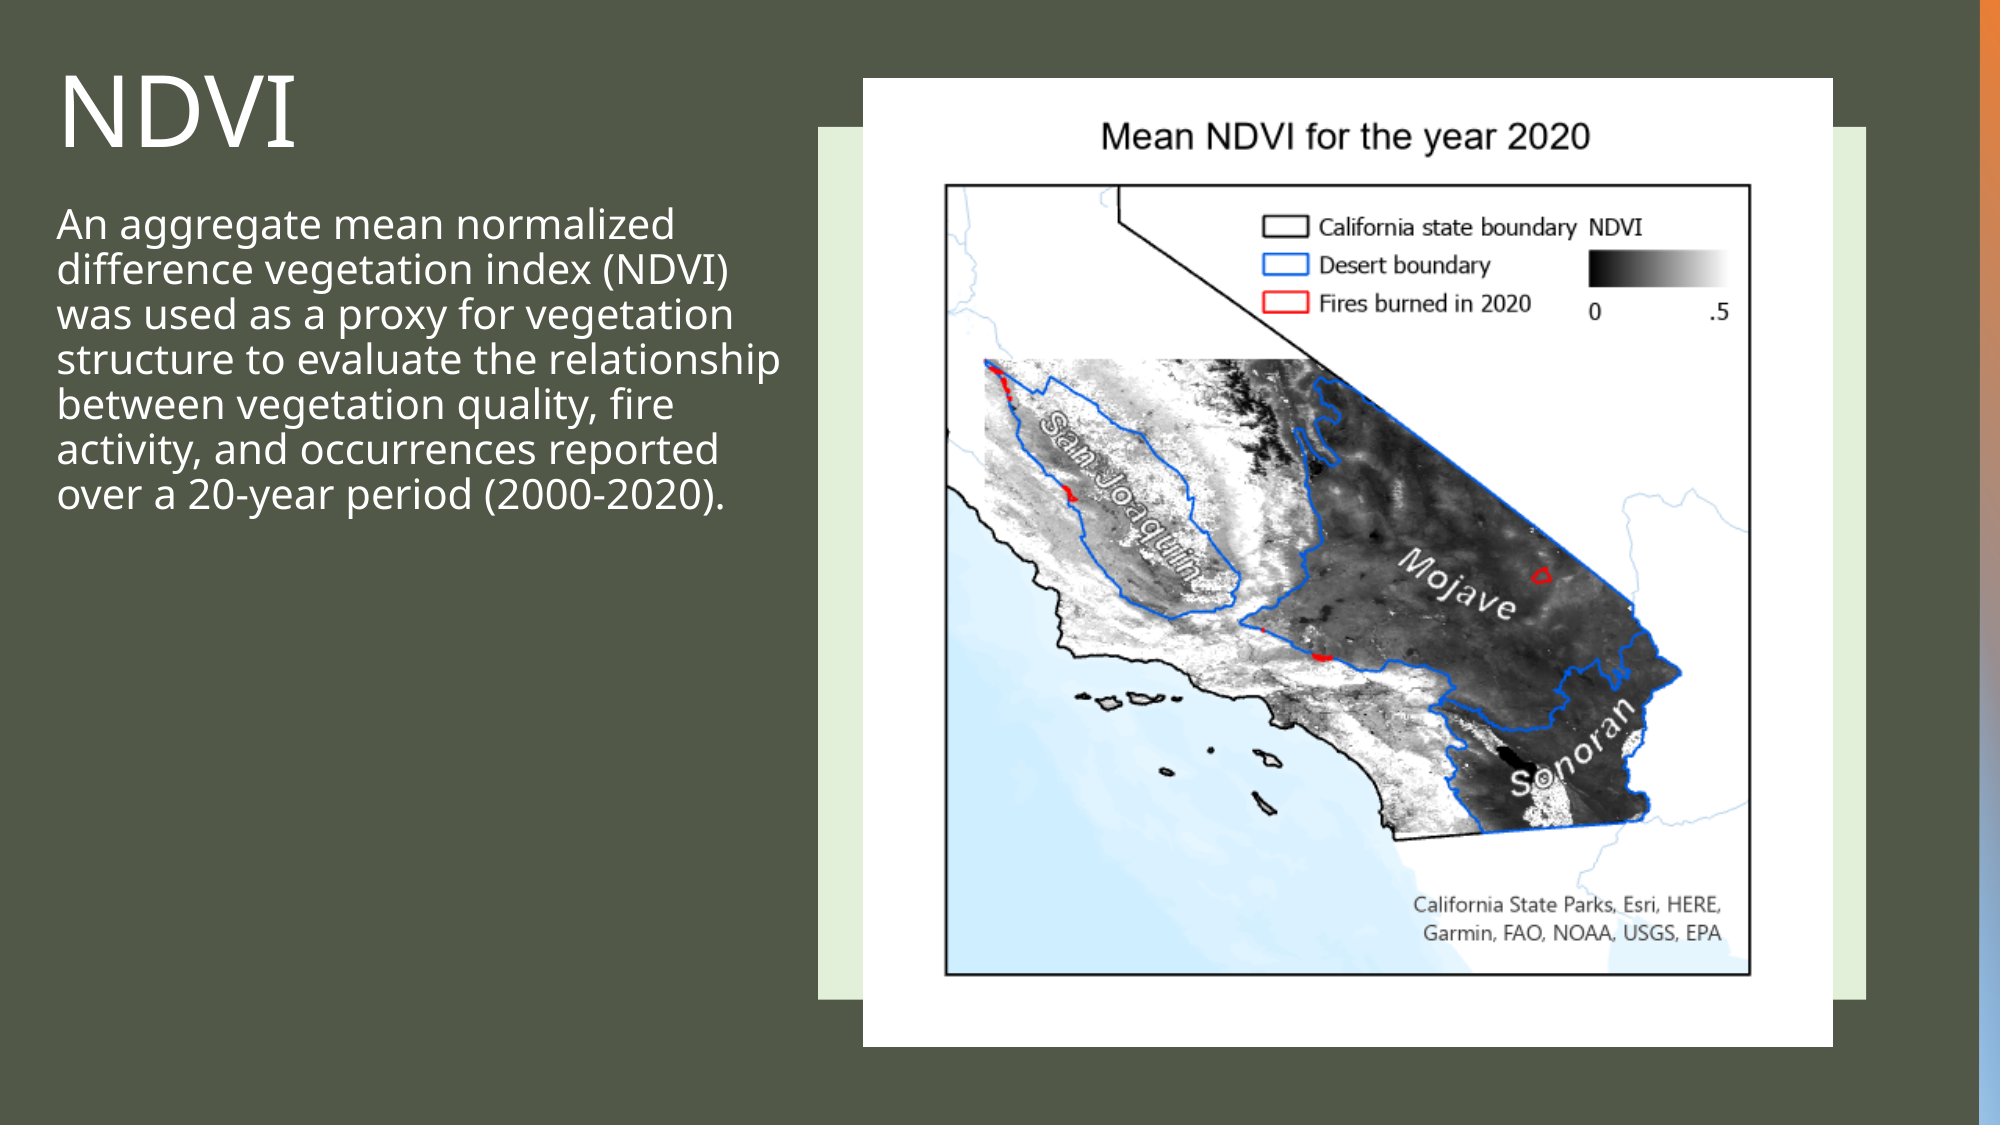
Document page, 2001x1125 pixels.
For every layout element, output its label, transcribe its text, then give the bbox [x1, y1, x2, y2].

picture [863, 78, 1833, 1047]
text_box An aggregate mean normalized difference vegetation index (NDVI) was used as a proxy for vegetation structure to evaluate the relationship between vegetation quality, fire activity, and occurrences reported over a 20-year period (2000-2020). [41, 195, 818, 762]
title NDVI [41, 22, 609, 177]
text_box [818, 126, 863, 1000]
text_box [1979, 0, 2000, 1125]
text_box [1833, 126, 1867, 1000]
